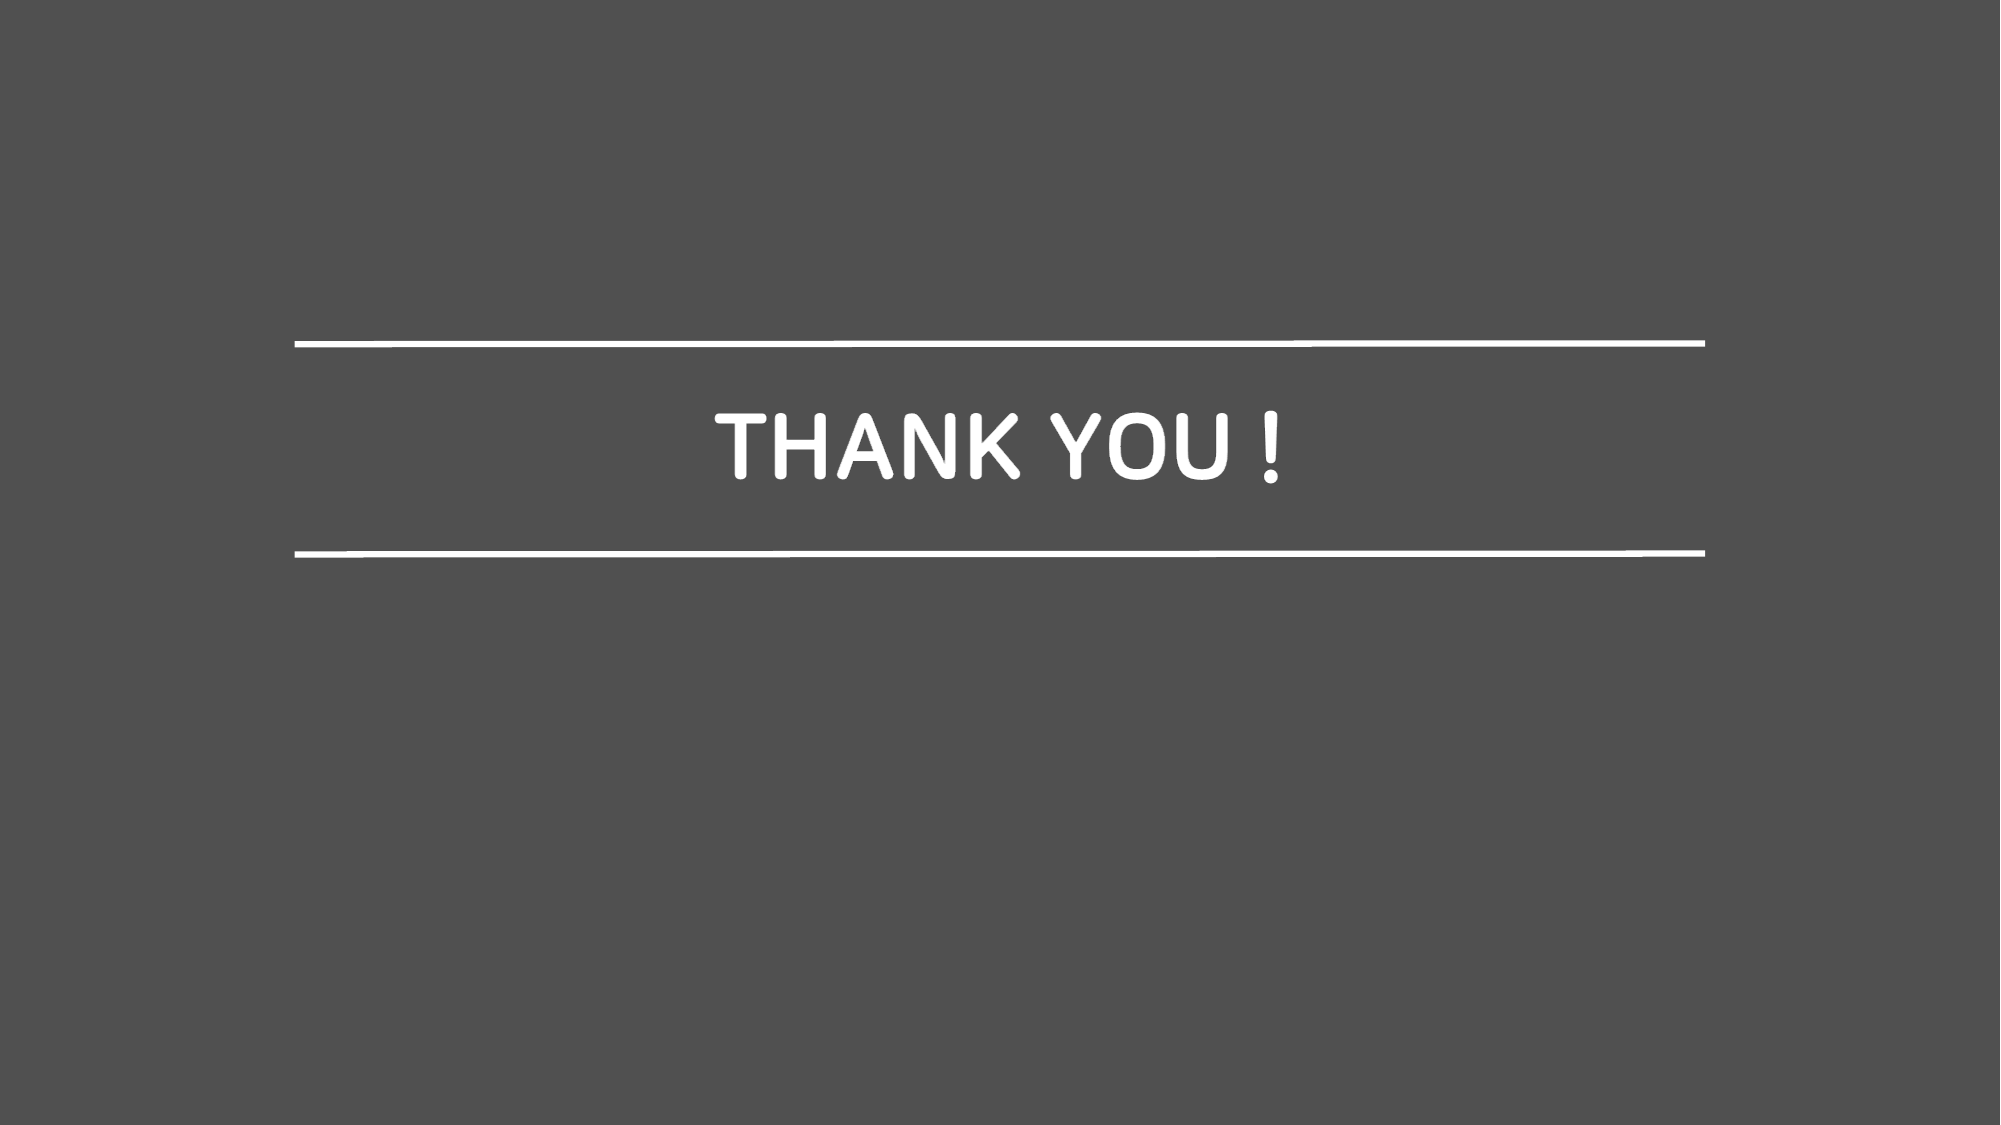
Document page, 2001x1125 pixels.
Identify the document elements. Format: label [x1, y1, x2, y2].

picture [658, 365, 1342, 561]
